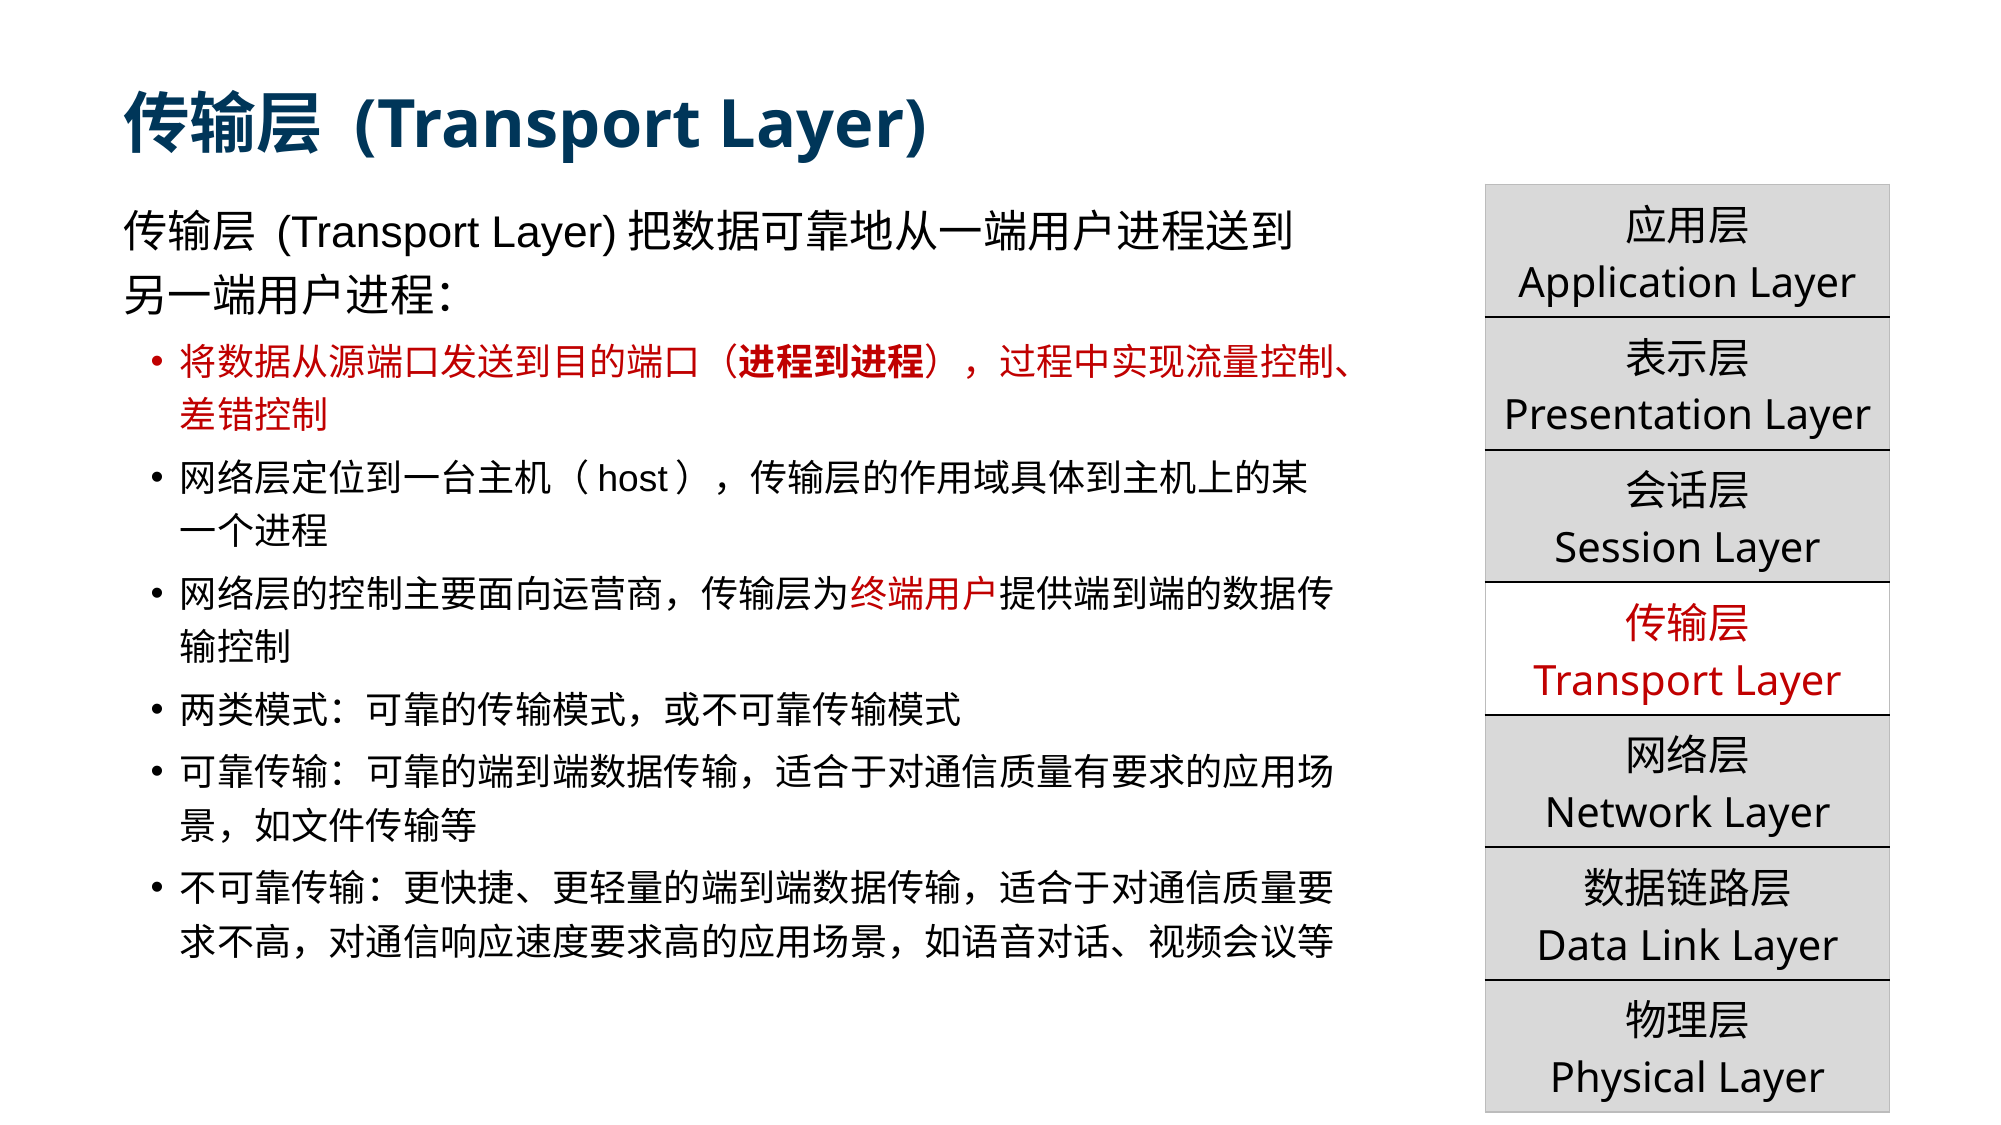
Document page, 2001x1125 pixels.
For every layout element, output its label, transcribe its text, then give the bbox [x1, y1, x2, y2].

list 传输层 (Transport Layer)把数据可靠地从一端用户进程送到另一端用户进程： 将数据从源端口发送到目的端口（进程到进程），过程中实现流量控制、差错控制 网络层定位到一台主机（host），传输层的作用域具体到主机上的某一个进程 网络层的控制主要面向运营商，传输层为终端用户提供端到端的数据传输控制 两类模式：可靠的传输模式，或不可靠传输模式 可靠传输：可靠的端到端数据传输，适合于对通信质量有要求的应用场景，如文件传输等 不可靠传输：更快捷、更轻量的端到端数据传输，适合于对通信质量要求不高，对通信响应速度要求高的应用场景，如语音对话、视频会议等 [108, 184, 1351, 997]
title 传输层 (Transport Layer) [108, 0, 1890, 169]
table_cell 网络层 Network Layer [1486, 716, 1889, 846]
table_cell 物理层 Physical Layer [1486, 981, 1889, 1111]
table_cell 表示层 Presentation Layer [1486, 318, 1889, 449]
table_cell 传输层 Transport Layer [1486, 583, 1889, 714]
table_cell 数据链路层 Data Link Layer [1486, 848, 1889, 979]
table_cell 会话层 Session Layer [1486, 451, 1889, 581]
table_header 应用层 Application Layer [1486, 185, 1889, 316]
